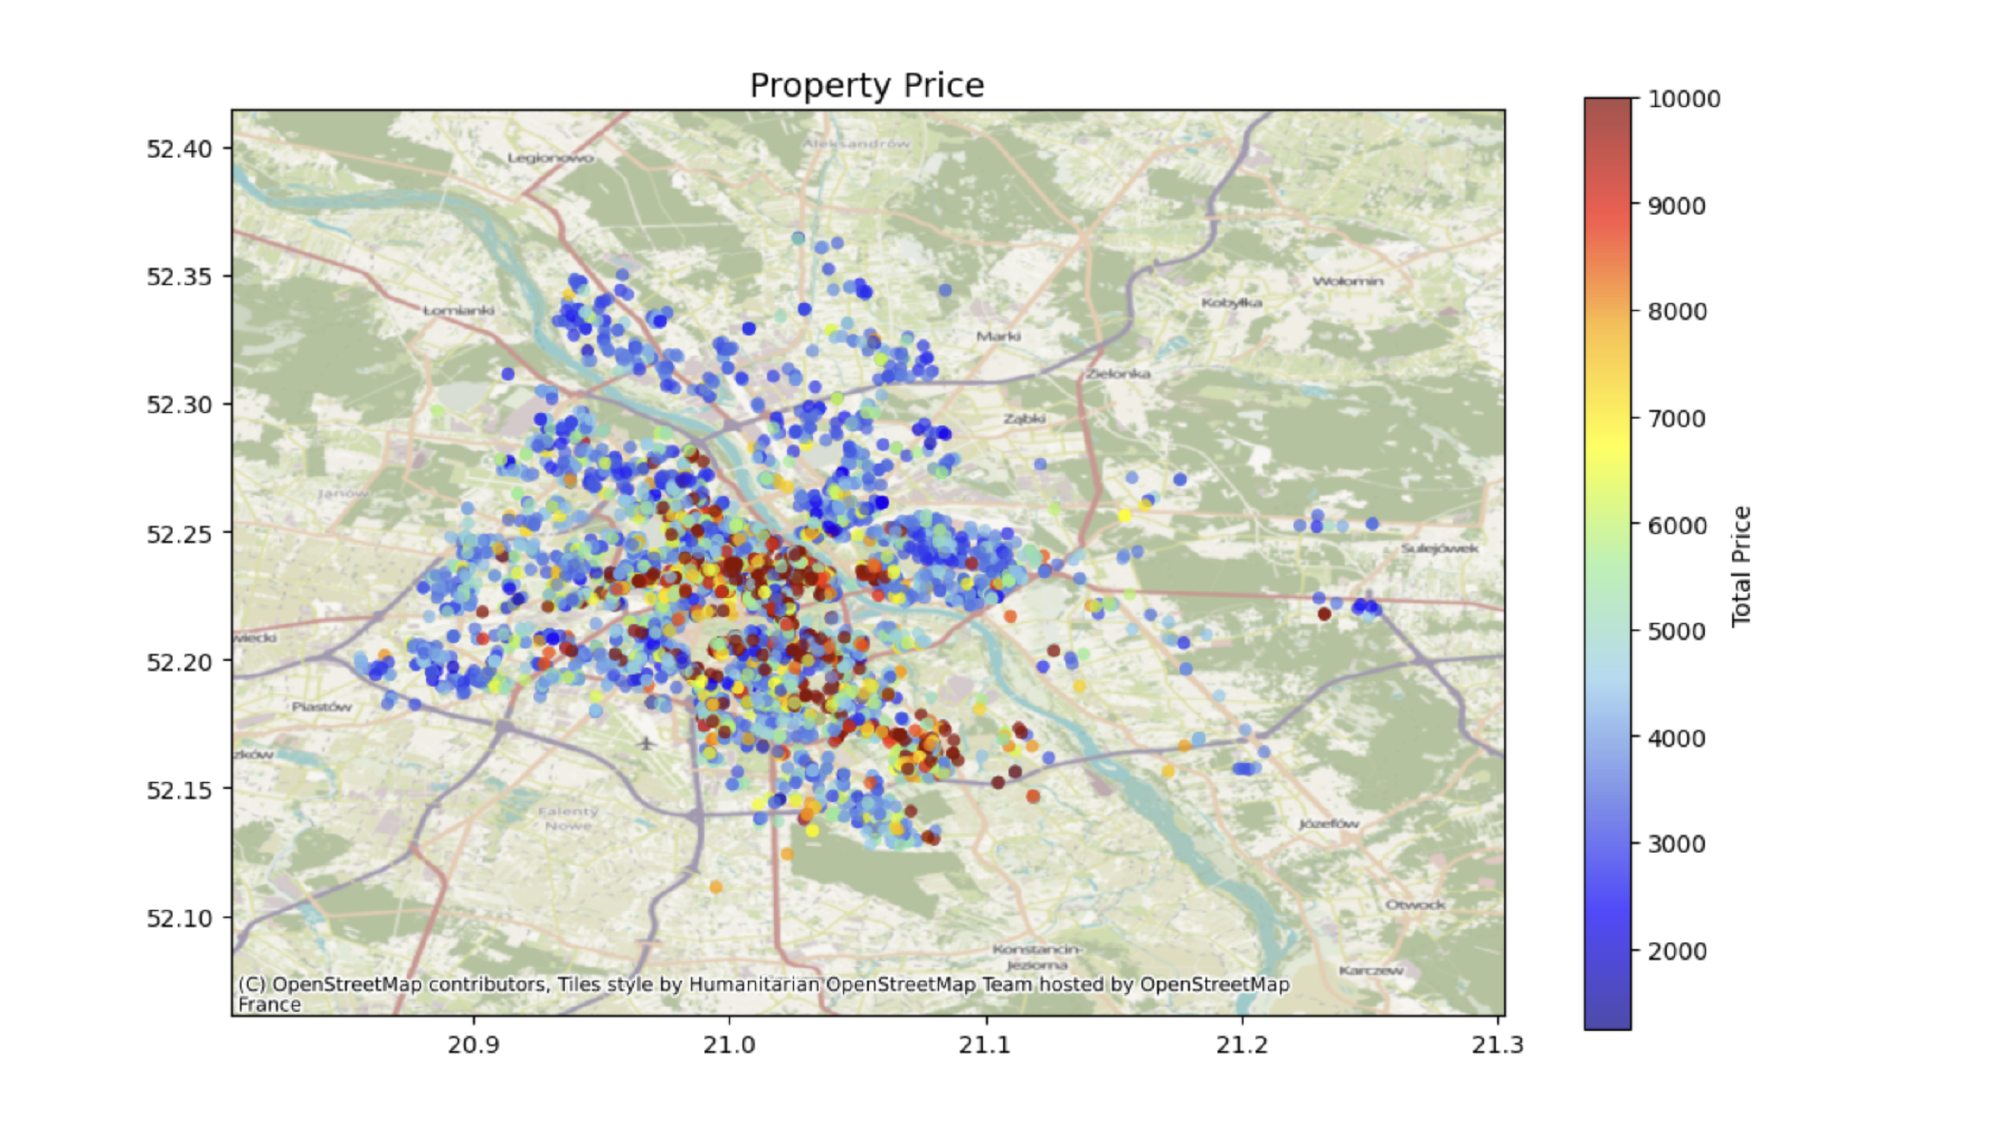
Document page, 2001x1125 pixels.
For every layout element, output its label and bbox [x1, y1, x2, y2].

picture [133, 55, 1763, 1070]
